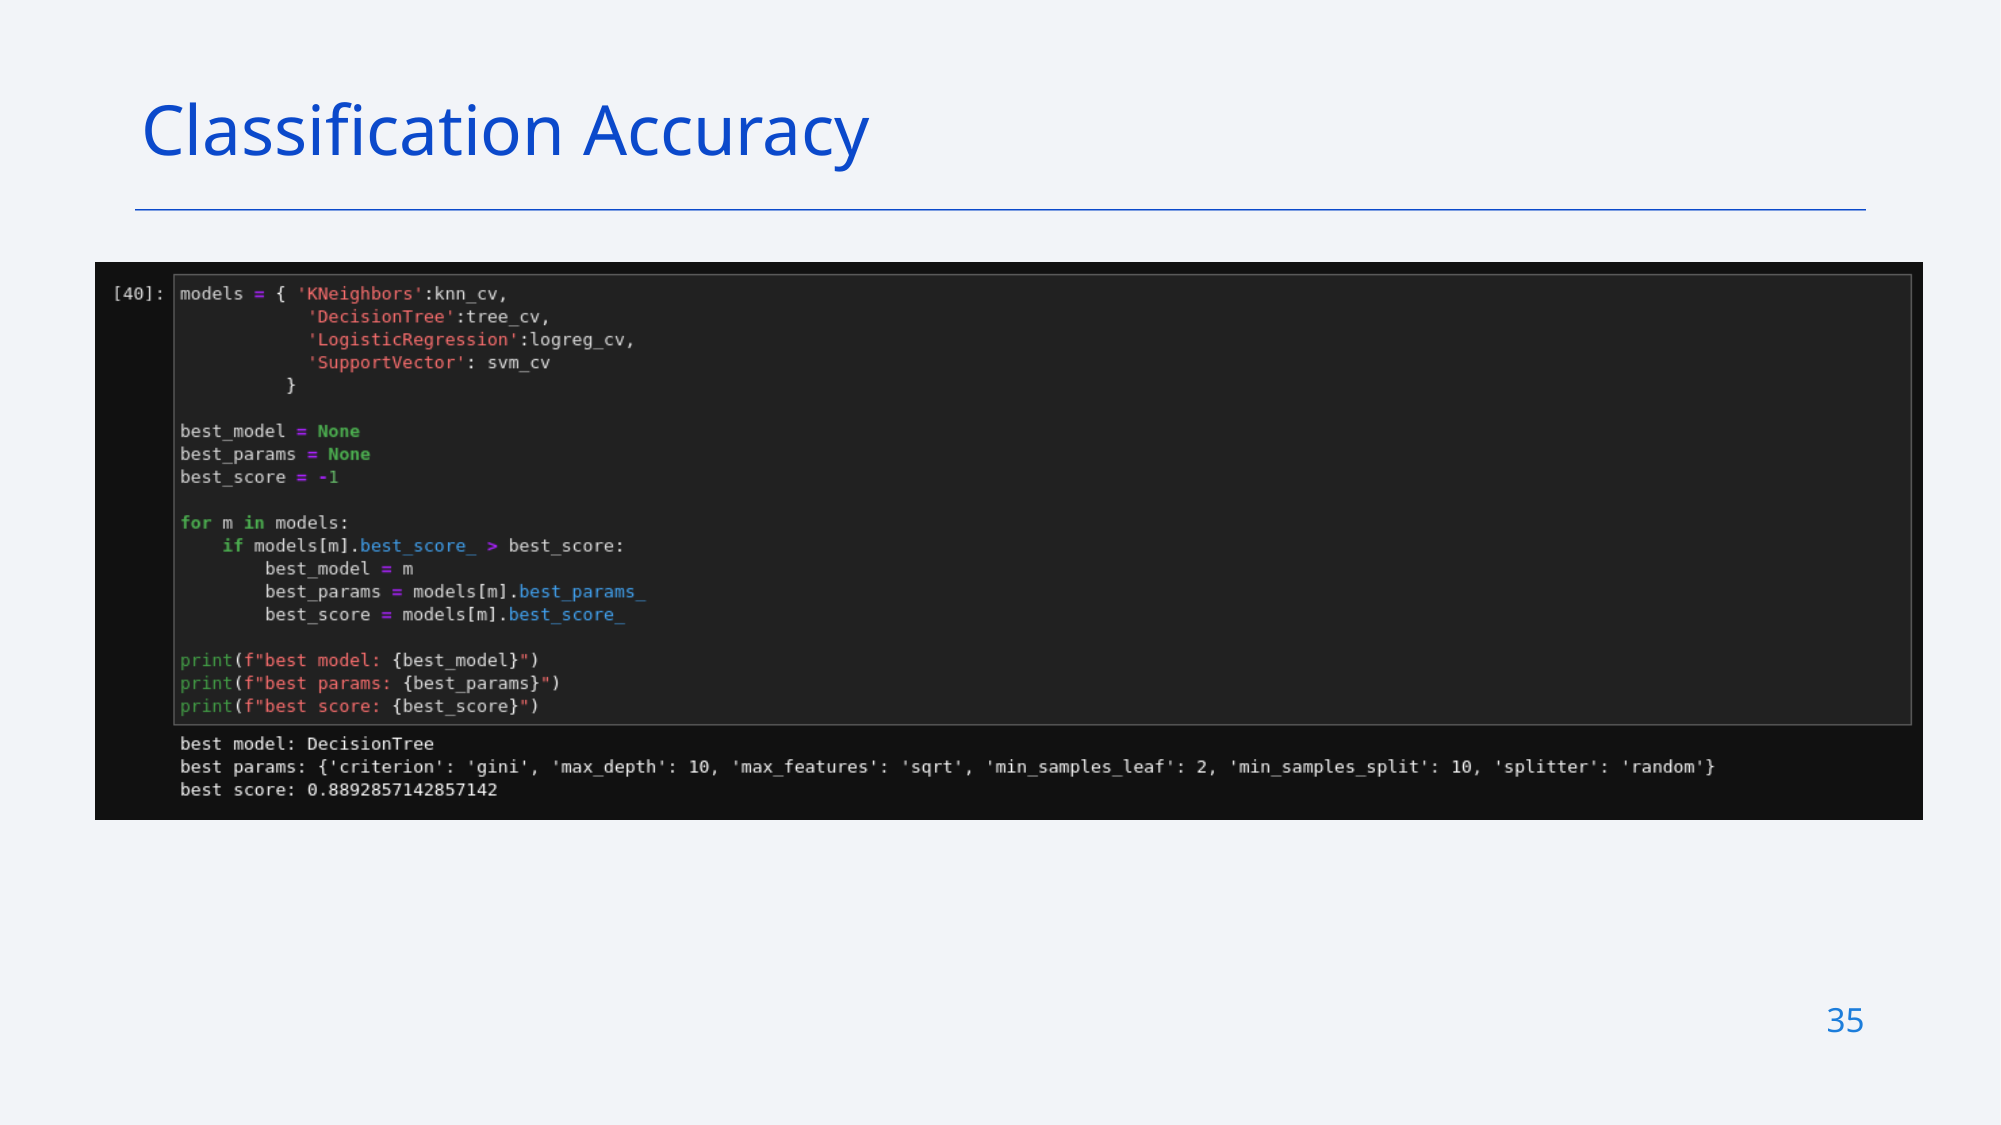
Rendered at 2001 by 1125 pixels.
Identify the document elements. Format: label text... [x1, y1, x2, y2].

picture [0, 0, 2001, 1125]
text_box Classification Accuracy [126, 88, 1852, 179]
slide_number 35 [1429, 988, 1880, 1055]
